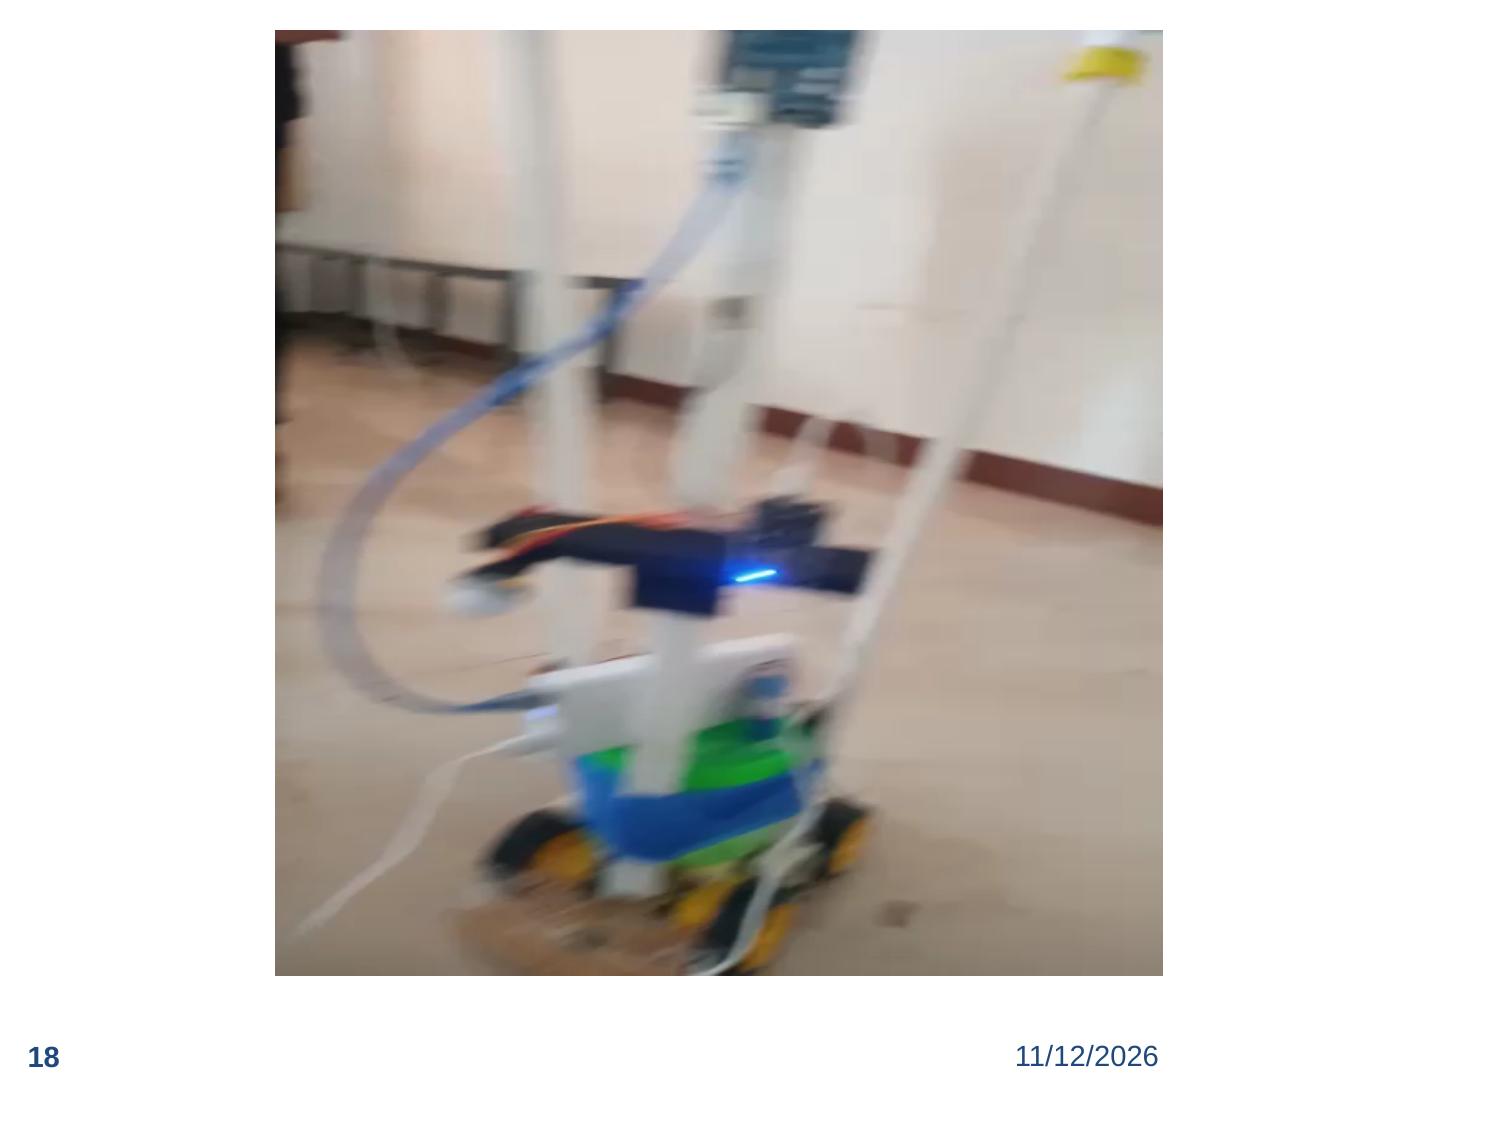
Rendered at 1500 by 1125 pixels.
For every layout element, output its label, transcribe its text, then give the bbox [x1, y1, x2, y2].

slide_number 18 [0, 1025, 88, 1088]
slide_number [999, 1025, 1438, 1085]
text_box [274, 29, 1164, 978]
